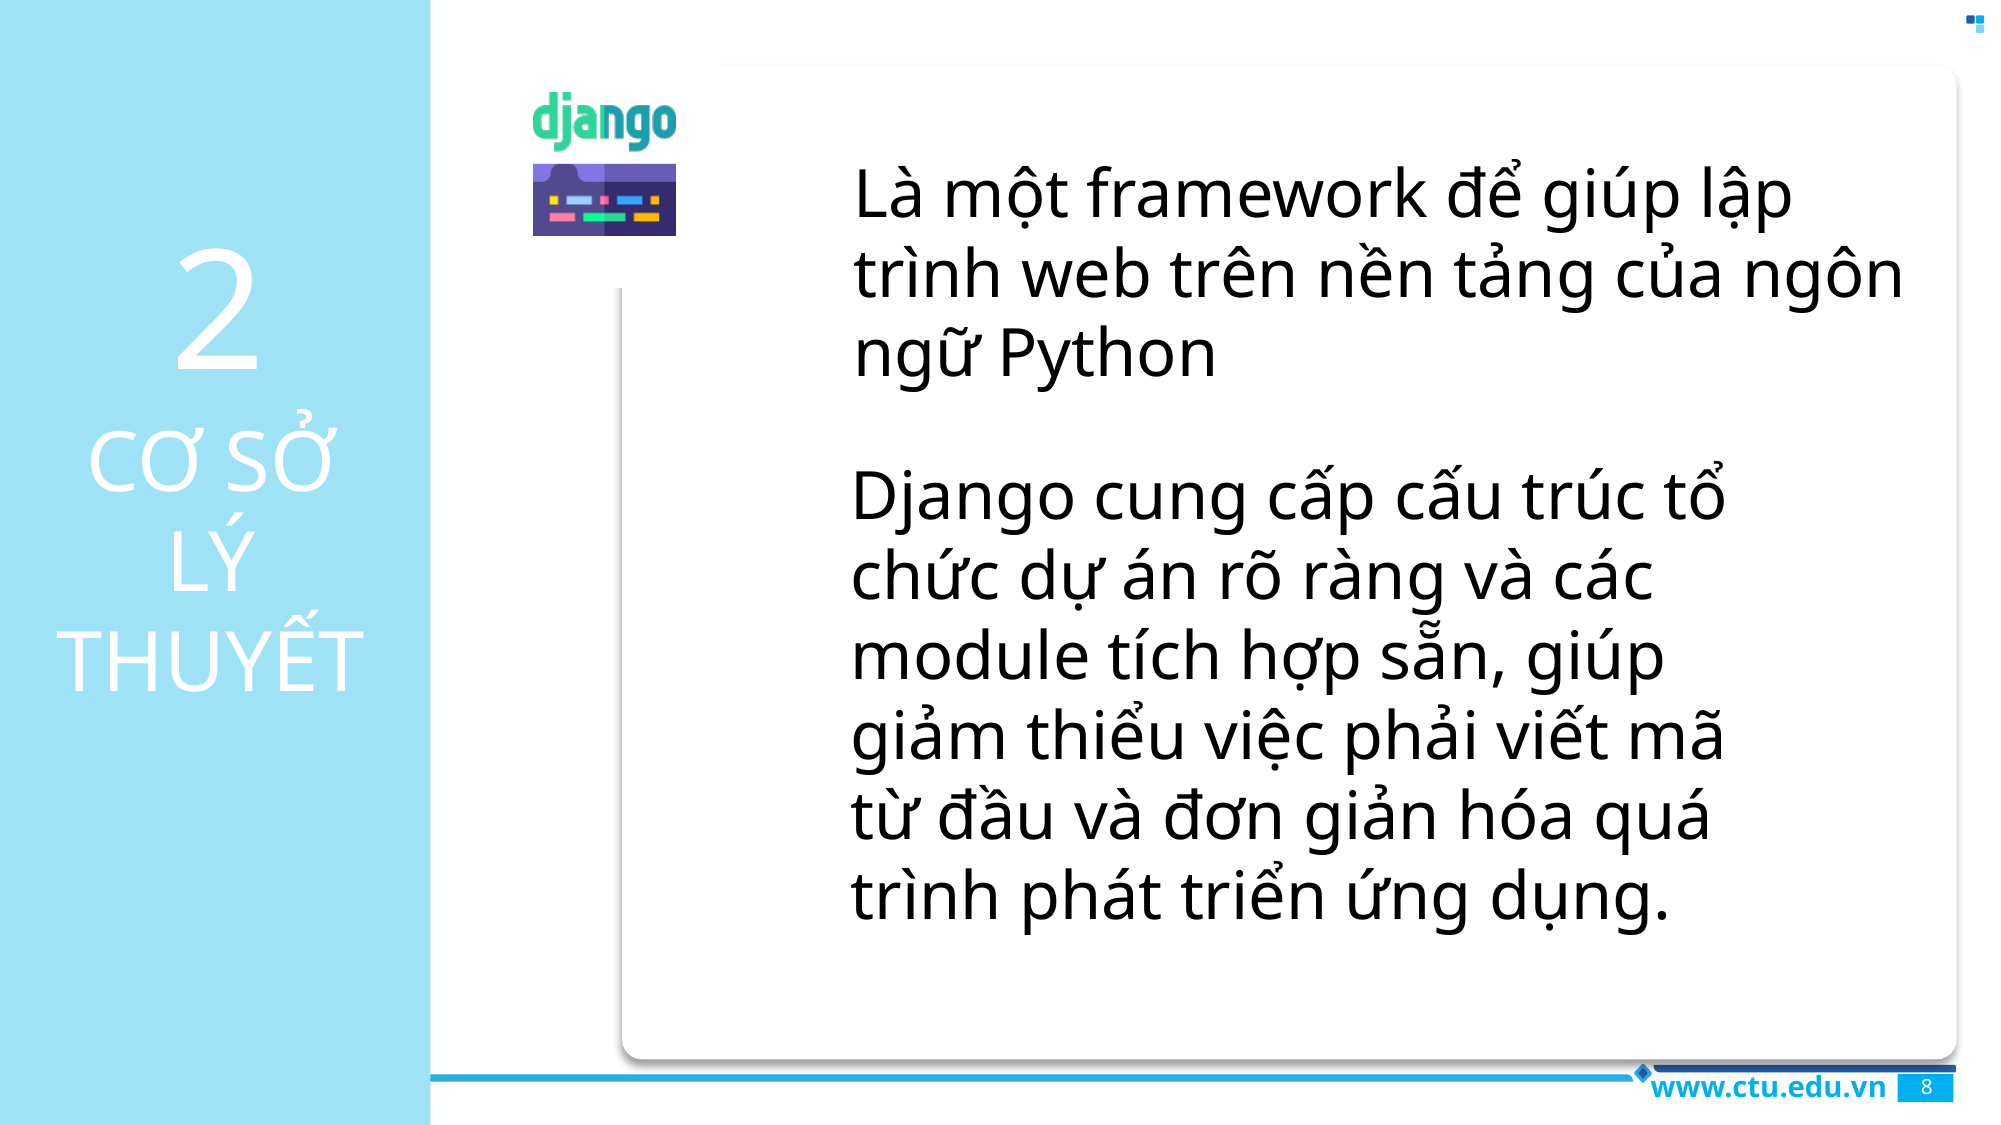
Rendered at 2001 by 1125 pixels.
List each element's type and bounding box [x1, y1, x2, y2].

text_box [483, 45, 726, 289]
text_box [0, 0, 431, 1125]
text_box [622, 65, 1957, 1060]
